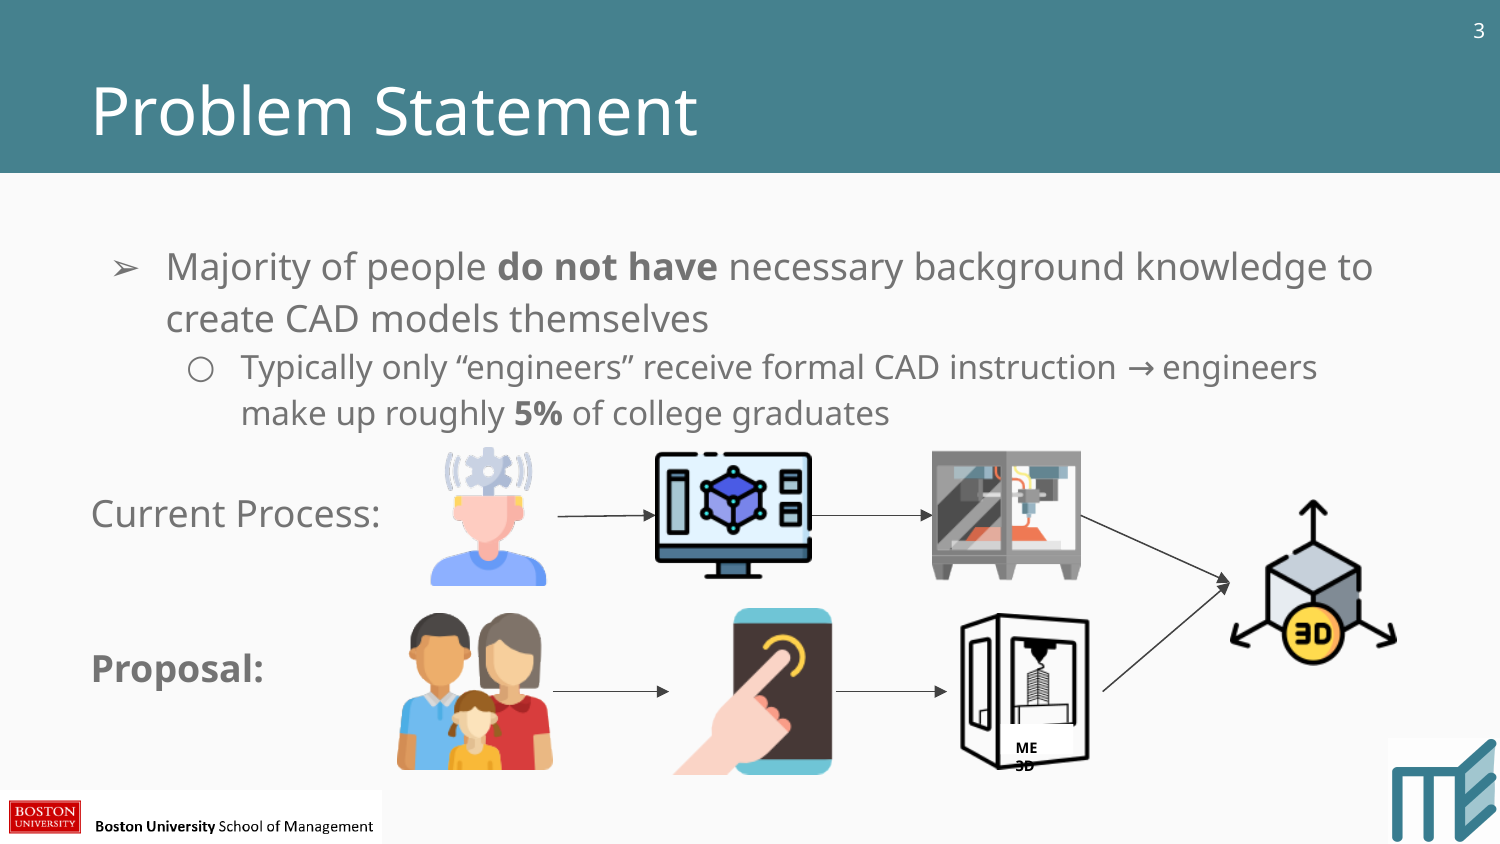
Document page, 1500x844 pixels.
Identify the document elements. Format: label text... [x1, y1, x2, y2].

picture [0, 789, 382, 844]
title Problem Statement [75, 37, 1425, 164]
list Majority of people do not have necessary background knowledge to create CAD models themselves Typically only “engineers” receive formal CAD instruction → engineers make up roughly 5% of college graduates Current Process: Proposal: [75, 221, 1425, 666]
picture [1229, 499, 1397, 667]
picture [946, 613, 1103, 770]
picture [1388, 737, 1500, 844]
picture [655, 437, 812, 594]
picture [932, 441, 1081, 590]
picture [668, 608, 836, 776]
slide_number ‹#› [1410, 0, 1500, 65]
picture [396, 613, 554, 770]
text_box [1102, 582, 1231, 692]
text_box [1080, 515, 1231, 583]
picture [418, 447, 558, 587]
